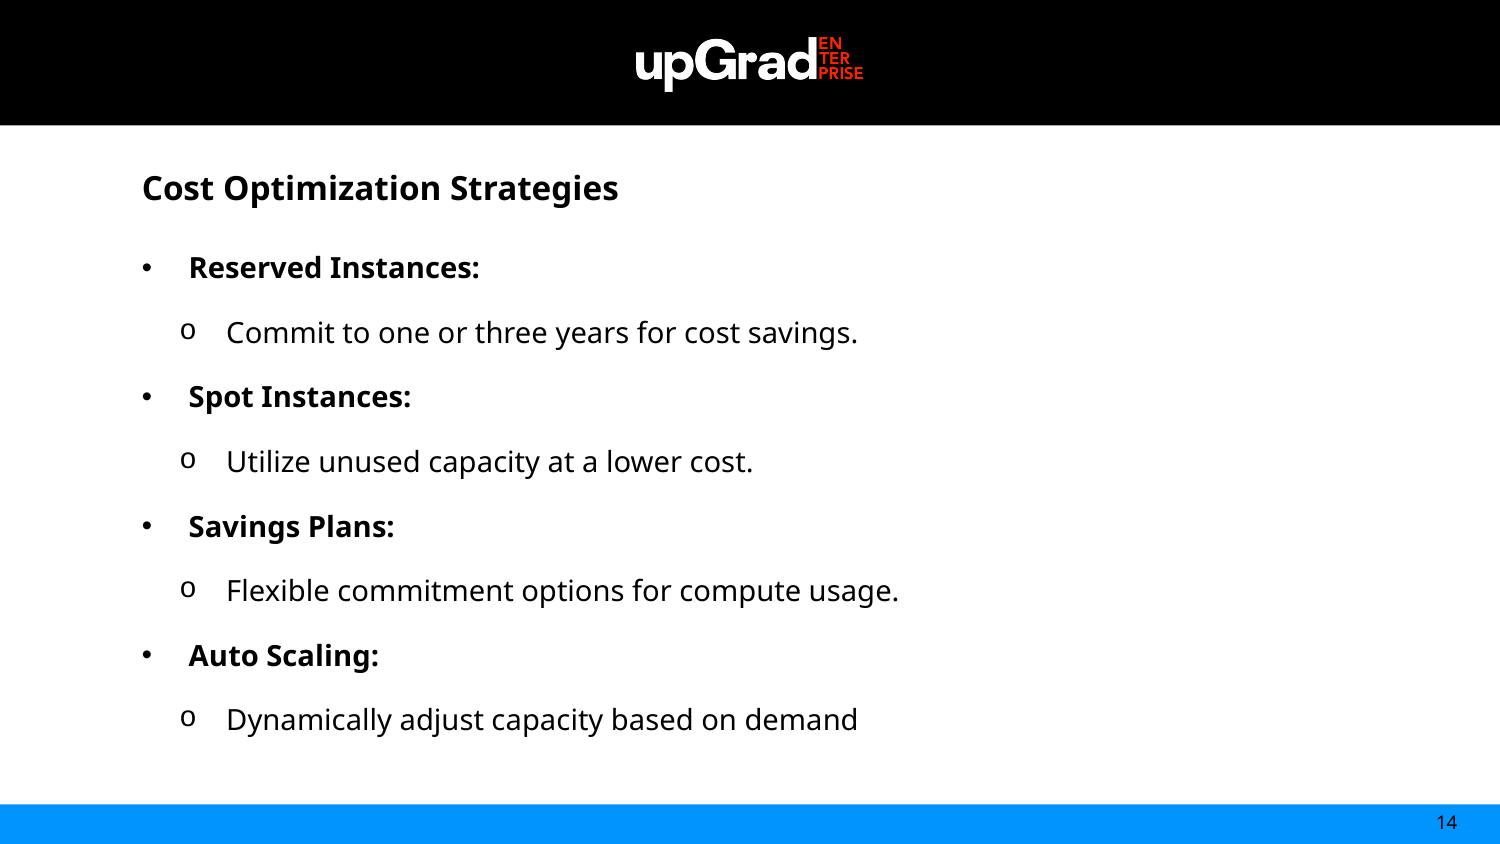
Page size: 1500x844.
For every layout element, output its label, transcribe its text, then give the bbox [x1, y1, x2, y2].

text_box Reserved Instances: Commit to one or three years for cost savings. Spot Instances: Utilize unused capacity at a lower cost. Savings Plans: Flexible commitment options for compute usage. Auto Scaling: Dynamically adjust capacity based on demand [127, 233, 1500, 744]
text_box 14 [1398, 802, 1473, 844]
picture [636, 37, 863, 92]
text_box Cost Optimization Strategies [127, 160, 841, 215]
